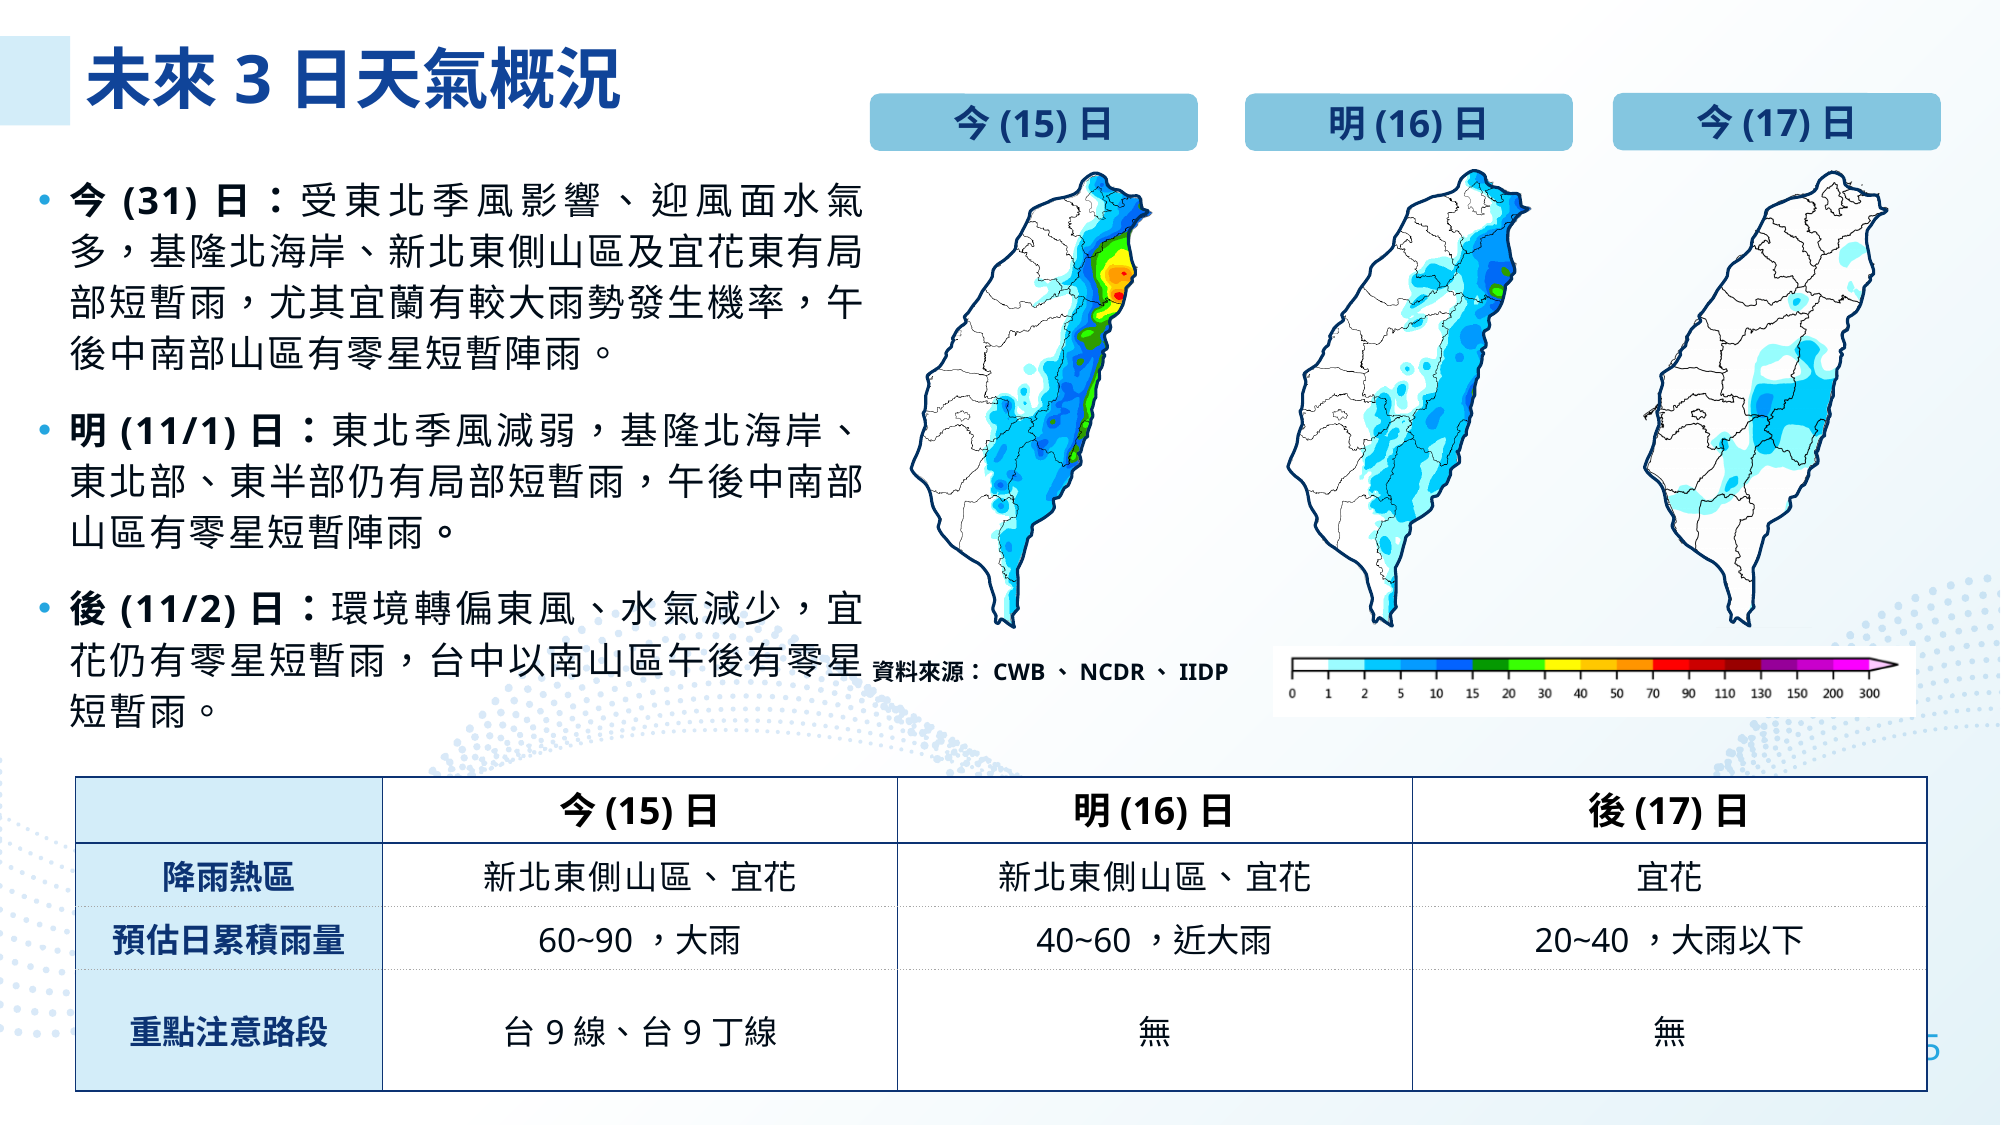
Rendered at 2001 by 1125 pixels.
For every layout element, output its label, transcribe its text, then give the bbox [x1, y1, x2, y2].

table_cell 新北東側山區、宜花 [383, 844, 897, 906]
slide_number 5 [1928, 1005, 1942, 1092]
text_box 明(16)日 [1245, 93, 1573, 151]
table_cell 降雨熱區 [76, 844, 382, 906]
table_cell 無 [898, 970, 1412, 1090]
table_cell 重點注意路段 [76, 970, 382, 1090]
picture [1287, 169, 1533, 628]
picture [910, 173, 1153, 627]
text_box 今(31)日：受東北季風影響、迎風面水氣多，基隆北海岸、新北東側山區及宜花東有局部短暫雨，尤其宜蘭有較大雨勢發生機率，午後中南部山區有零星短暫陣雨。 明(11/1)日：東北季風減弱，基隆北海岸、東北部、東半部仍有局部短暫雨，午後中南部山區有零星短暫陣雨。 後(11/2)日：環境轉偏東風、水氣減少，宜花仍有零星短暫雨，台中以南山區午後有零星短暫雨。 [25, 137, 867, 766]
table_cell 宜花 [1413, 844, 1926, 906]
table_header 明(16)日 [898, 778, 1412, 842]
table_cell 無 [1413, 970, 1926, 1090]
table_cell 台9線、台9丁線 [383, 970, 897, 1090]
table_header 今(15)日 [383, 778, 897, 842]
table_header 後(17)日 [1413, 778, 1926, 842]
table_cell 40~60，近大雨 [898, 906, 1412, 970]
table_cell 預估日累積雨量 [76, 906, 382, 970]
picture [1642, 170, 1889, 628]
table_cell 60~90，大雨 [383, 906, 897, 970]
table_cell 20~40，大雨以下 [1413, 906, 1926, 970]
text_box 資料來源：CWB、NCDR、IIDP [856, 650, 1246, 693]
text_box 今(15)日 [869, 93, 1198, 151]
table_cell 新北東側山區、宜花 [898, 844, 1412, 906]
picture [1272, 646, 1916, 717]
table_header [76, 778, 382, 842]
text_box 今(17)日 [1612, 92, 1941, 151]
